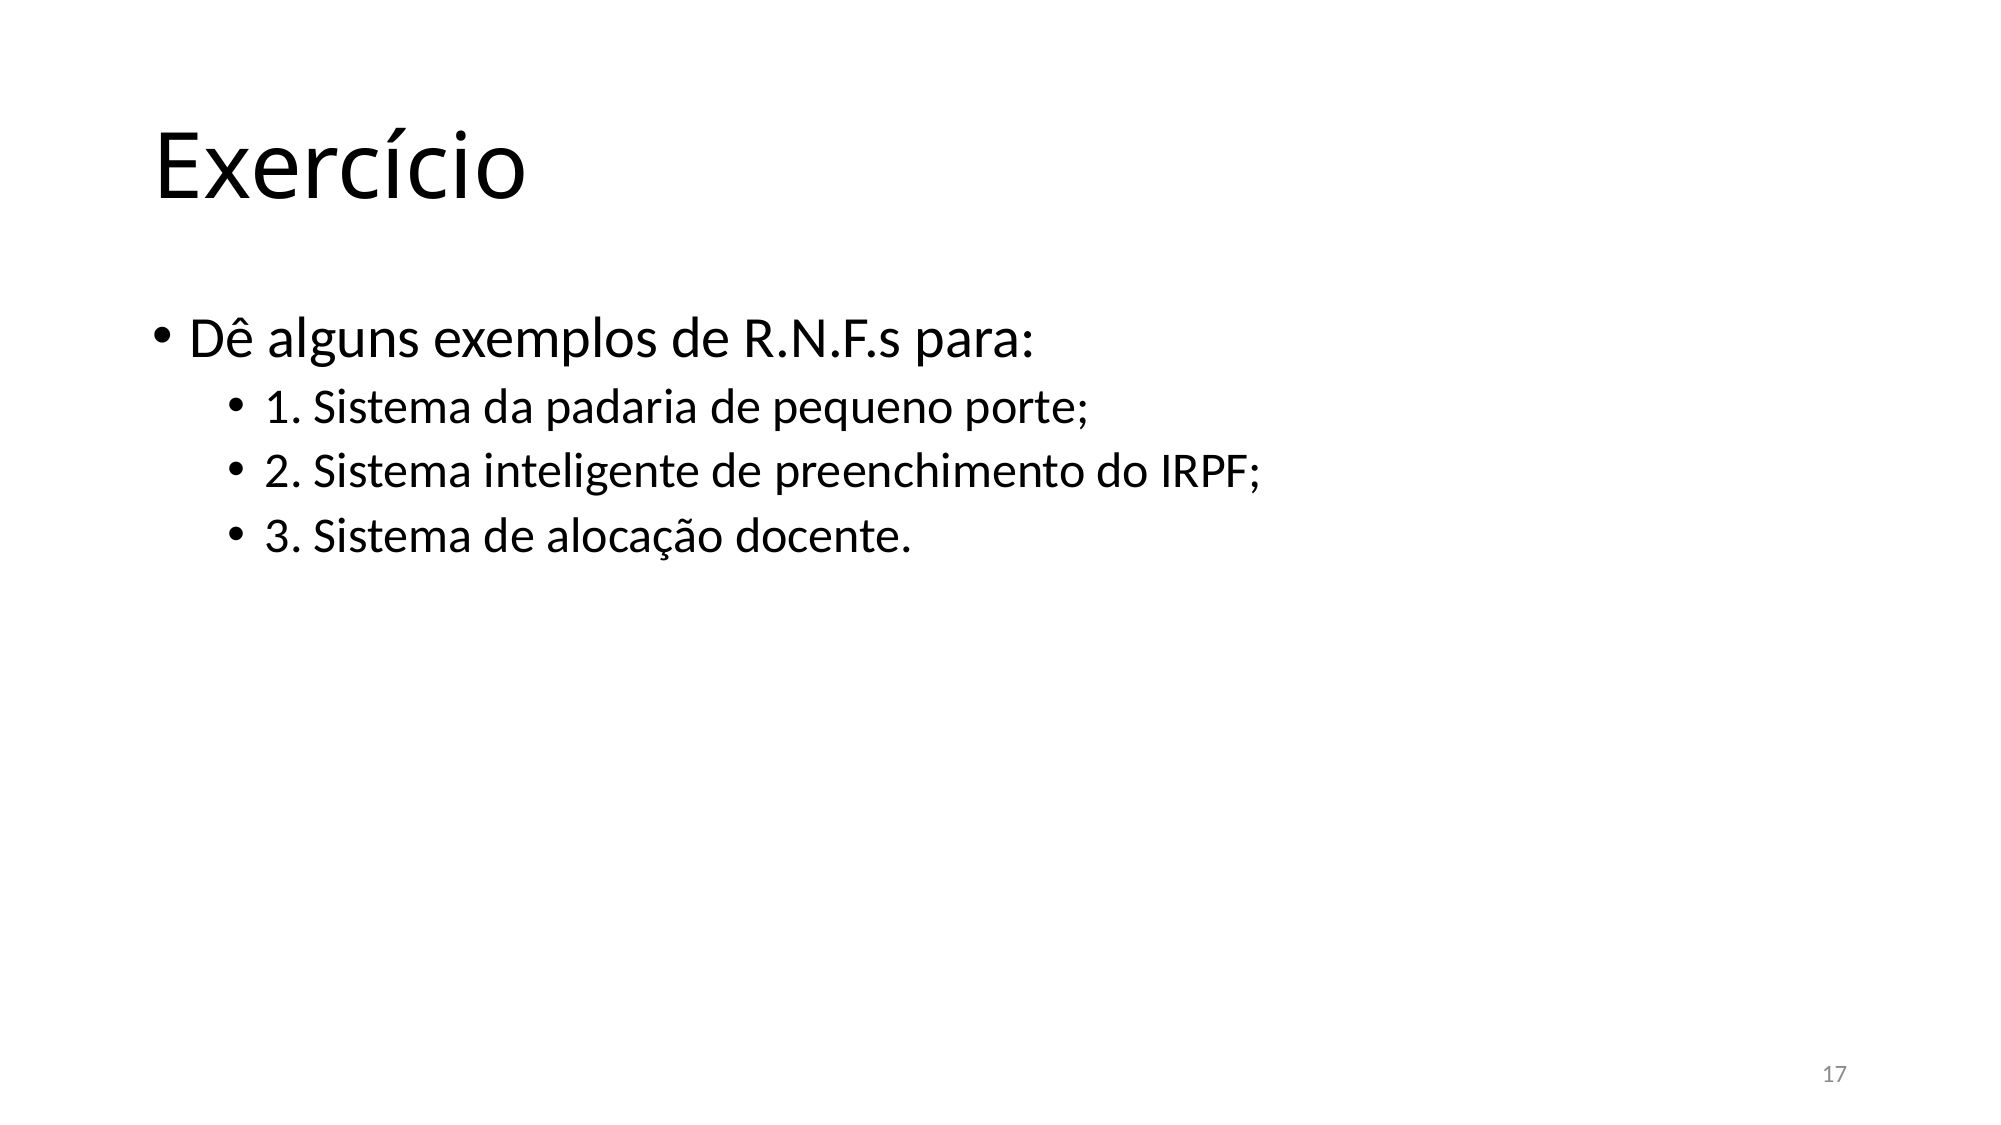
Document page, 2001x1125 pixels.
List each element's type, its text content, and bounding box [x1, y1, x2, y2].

title Exercício [137, 59, 1863, 278]
slide_number 17 [1412, 1042, 1863, 1103]
list Dê alguns exemplos de R.N.F.s para: 1. Sistema da padaria de pequeno porte; 2. Sistema inteligente de preenchimento do IRPF; 3. Sistema de alocação docente. [137, 299, 1863, 1014]
